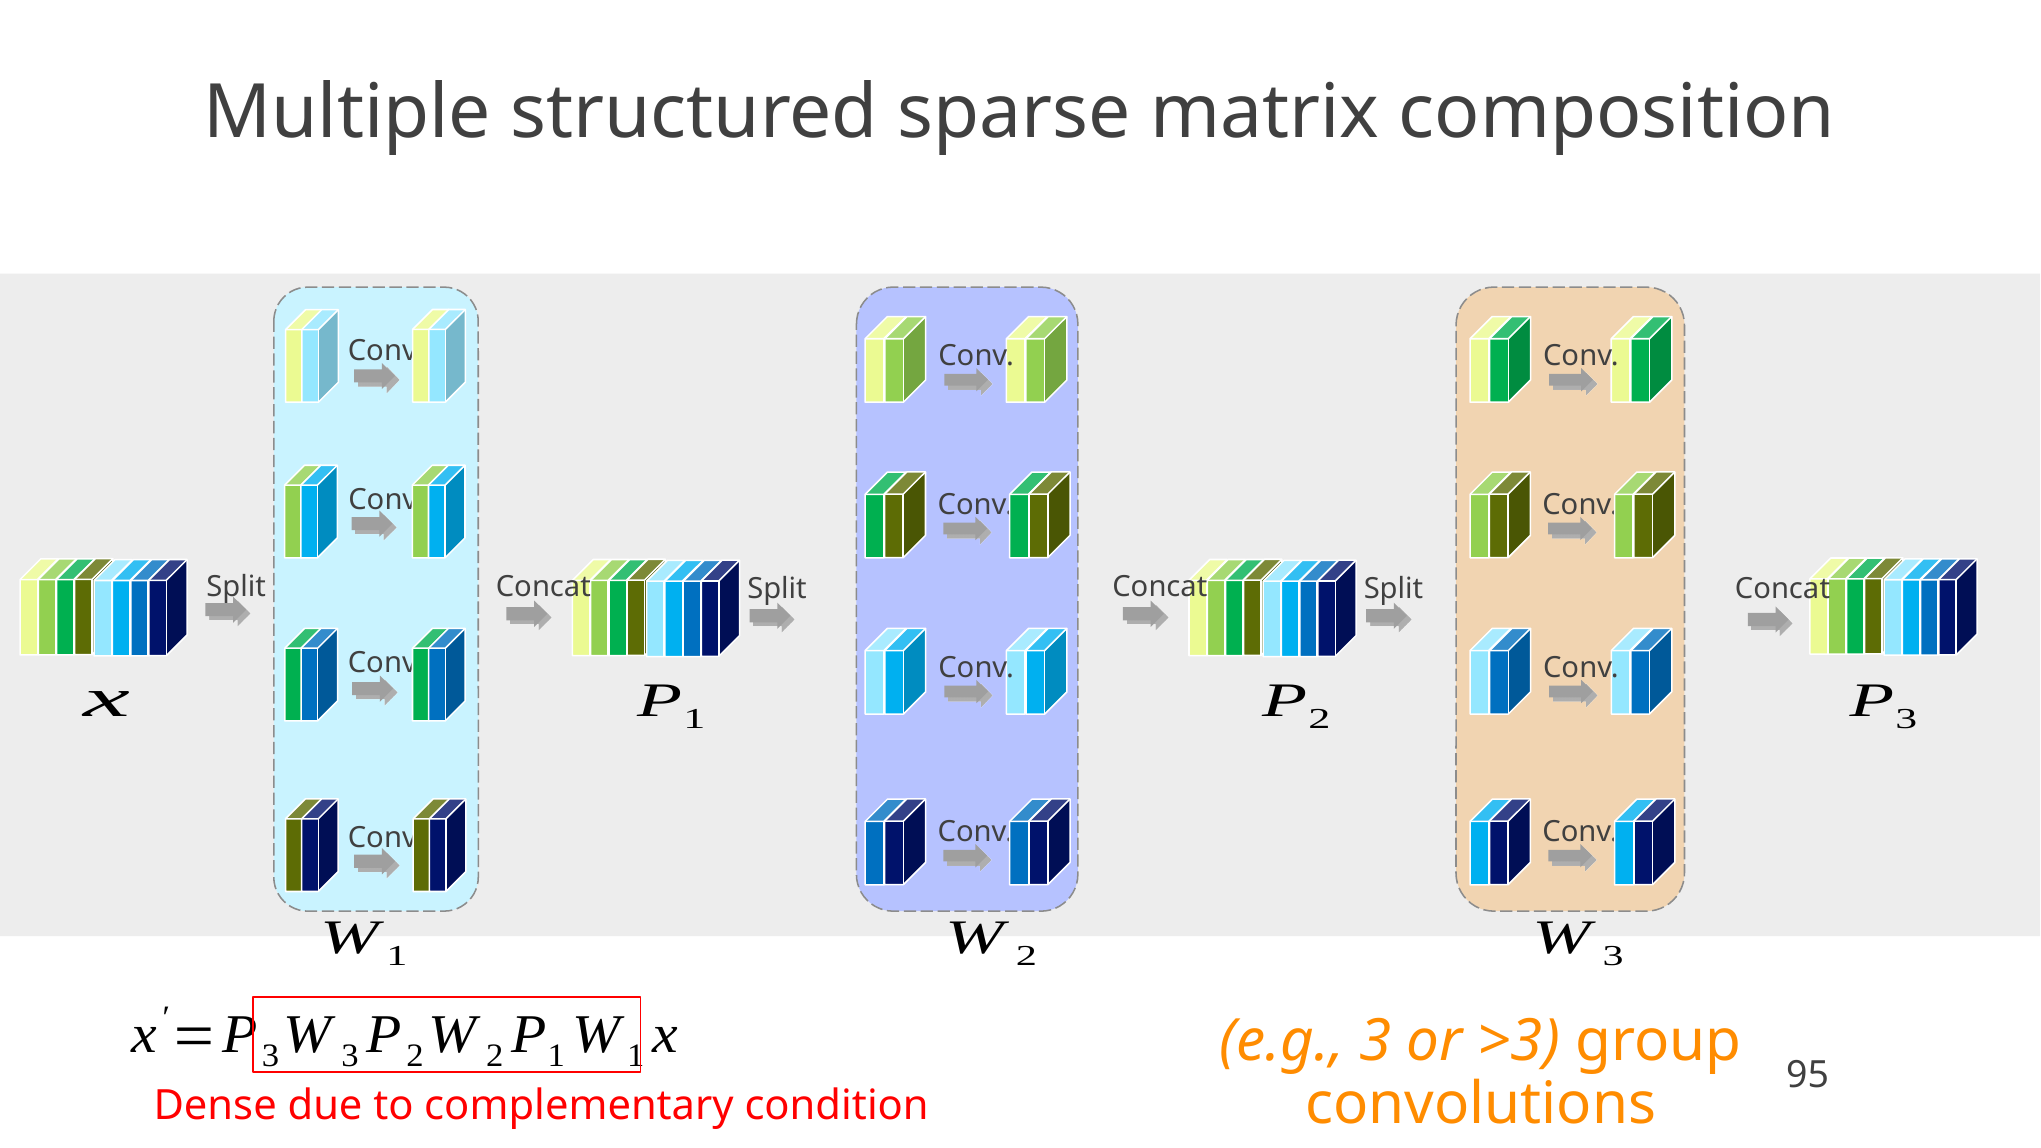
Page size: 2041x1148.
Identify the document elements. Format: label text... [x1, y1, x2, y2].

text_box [285, 309, 466, 403]
text_box [855, 286, 1079, 673]
text_box [273, 286, 480, 912]
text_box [285, 798, 319, 892]
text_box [1719, 557, 1978, 656]
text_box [319, 673, 1920, 972]
text_box [1455, 286, 1686, 673]
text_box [1469, 471, 1676, 558]
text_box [480, 558, 846, 657]
text_box Split [247, 560, 295, 610]
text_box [1097, 558, 1463, 657]
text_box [864, 471, 1071, 558]
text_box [1469, 628, 1672, 673]
slide_number 95 [1582, 1042, 2033, 1103]
text_box Multiple structured sparse matrix composition [74, 48, 1966, 178]
text_box Dense due to complementary condition [57, 1061, 1025, 1148]
text_box [252, 996, 641, 1061]
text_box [284, 628, 466, 722]
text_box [864, 628, 1068, 673]
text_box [19, 558, 247, 657]
text_box [0, 273, 2041, 937]
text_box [1469, 316, 1672, 403]
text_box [864, 316, 1068, 403]
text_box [284, 464, 466, 558]
